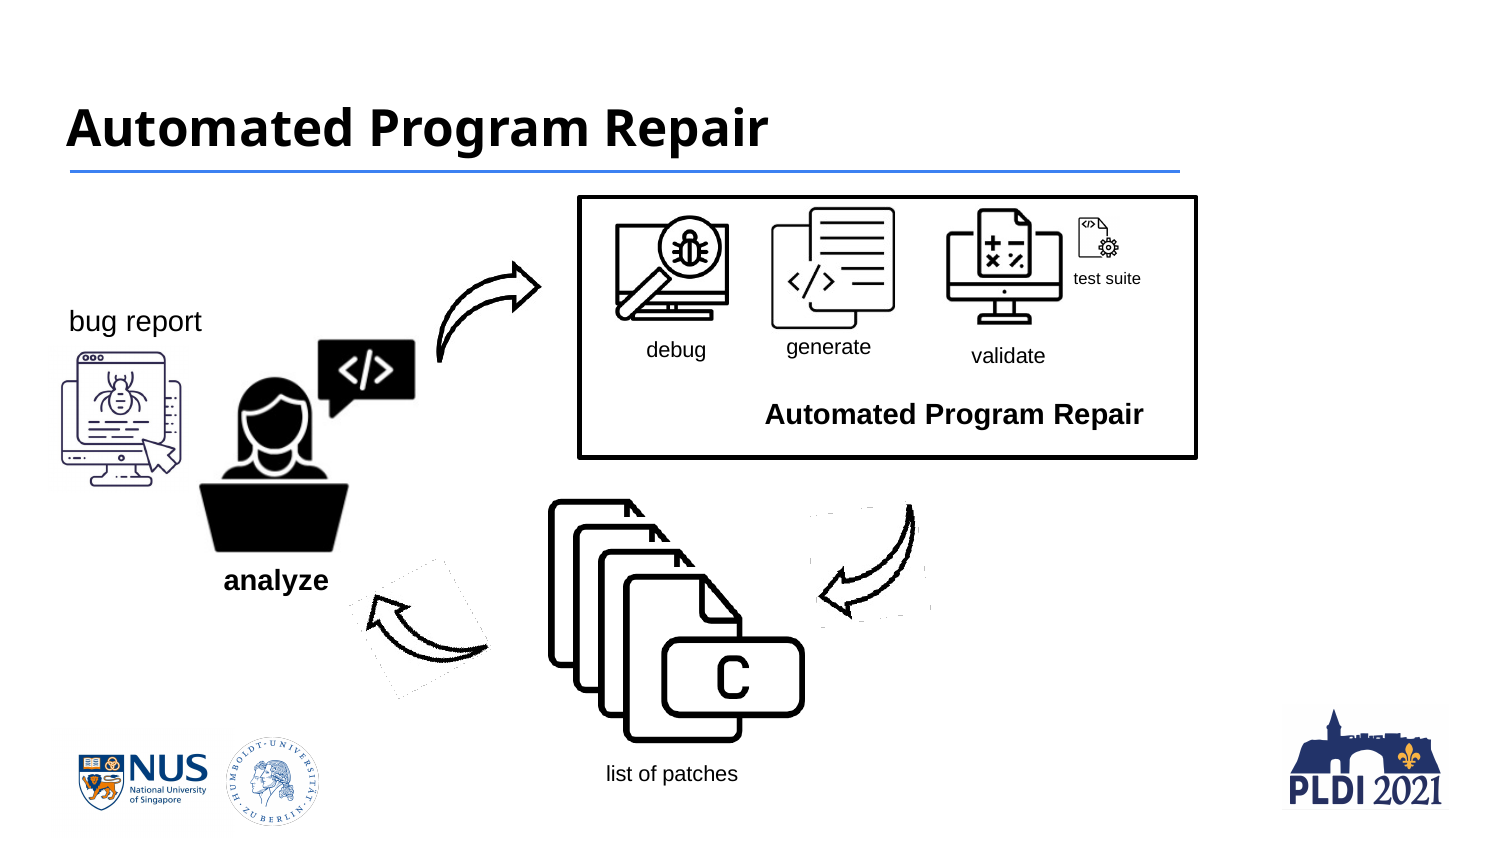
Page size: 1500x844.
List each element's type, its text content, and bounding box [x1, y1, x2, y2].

picture [1282, 704, 1450, 810]
text_box test suite [1073, 260, 1198, 295]
picture [50, 728, 319, 839]
text_box [577, 195, 1198, 460]
text_box analyze [186, 553, 367, 604]
text_box list of patches [582, 751, 762, 793]
picture [348, 556, 491, 698]
text_box generate [738, 324, 919, 366]
picture [804, 501, 931, 627]
picture [770, 206, 896, 348]
text_box validate [918, 334, 1099, 376]
picture [195, 335, 419, 558]
title Automated Program Repair [51, 80, 1449, 172]
picture [47, 344, 189, 494]
picture [609, 202, 735, 328]
picture [548, 492, 806, 749]
text_box bug report [45, 294, 226, 345]
text_box Automated Program Repair [729, 388, 1180, 438]
text_box debug [586, 327, 767, 369]
picture [1076, 215, 1120, 259]
picture [434, 256, 543, 365]
picture [942, 203, 1067, 329]
